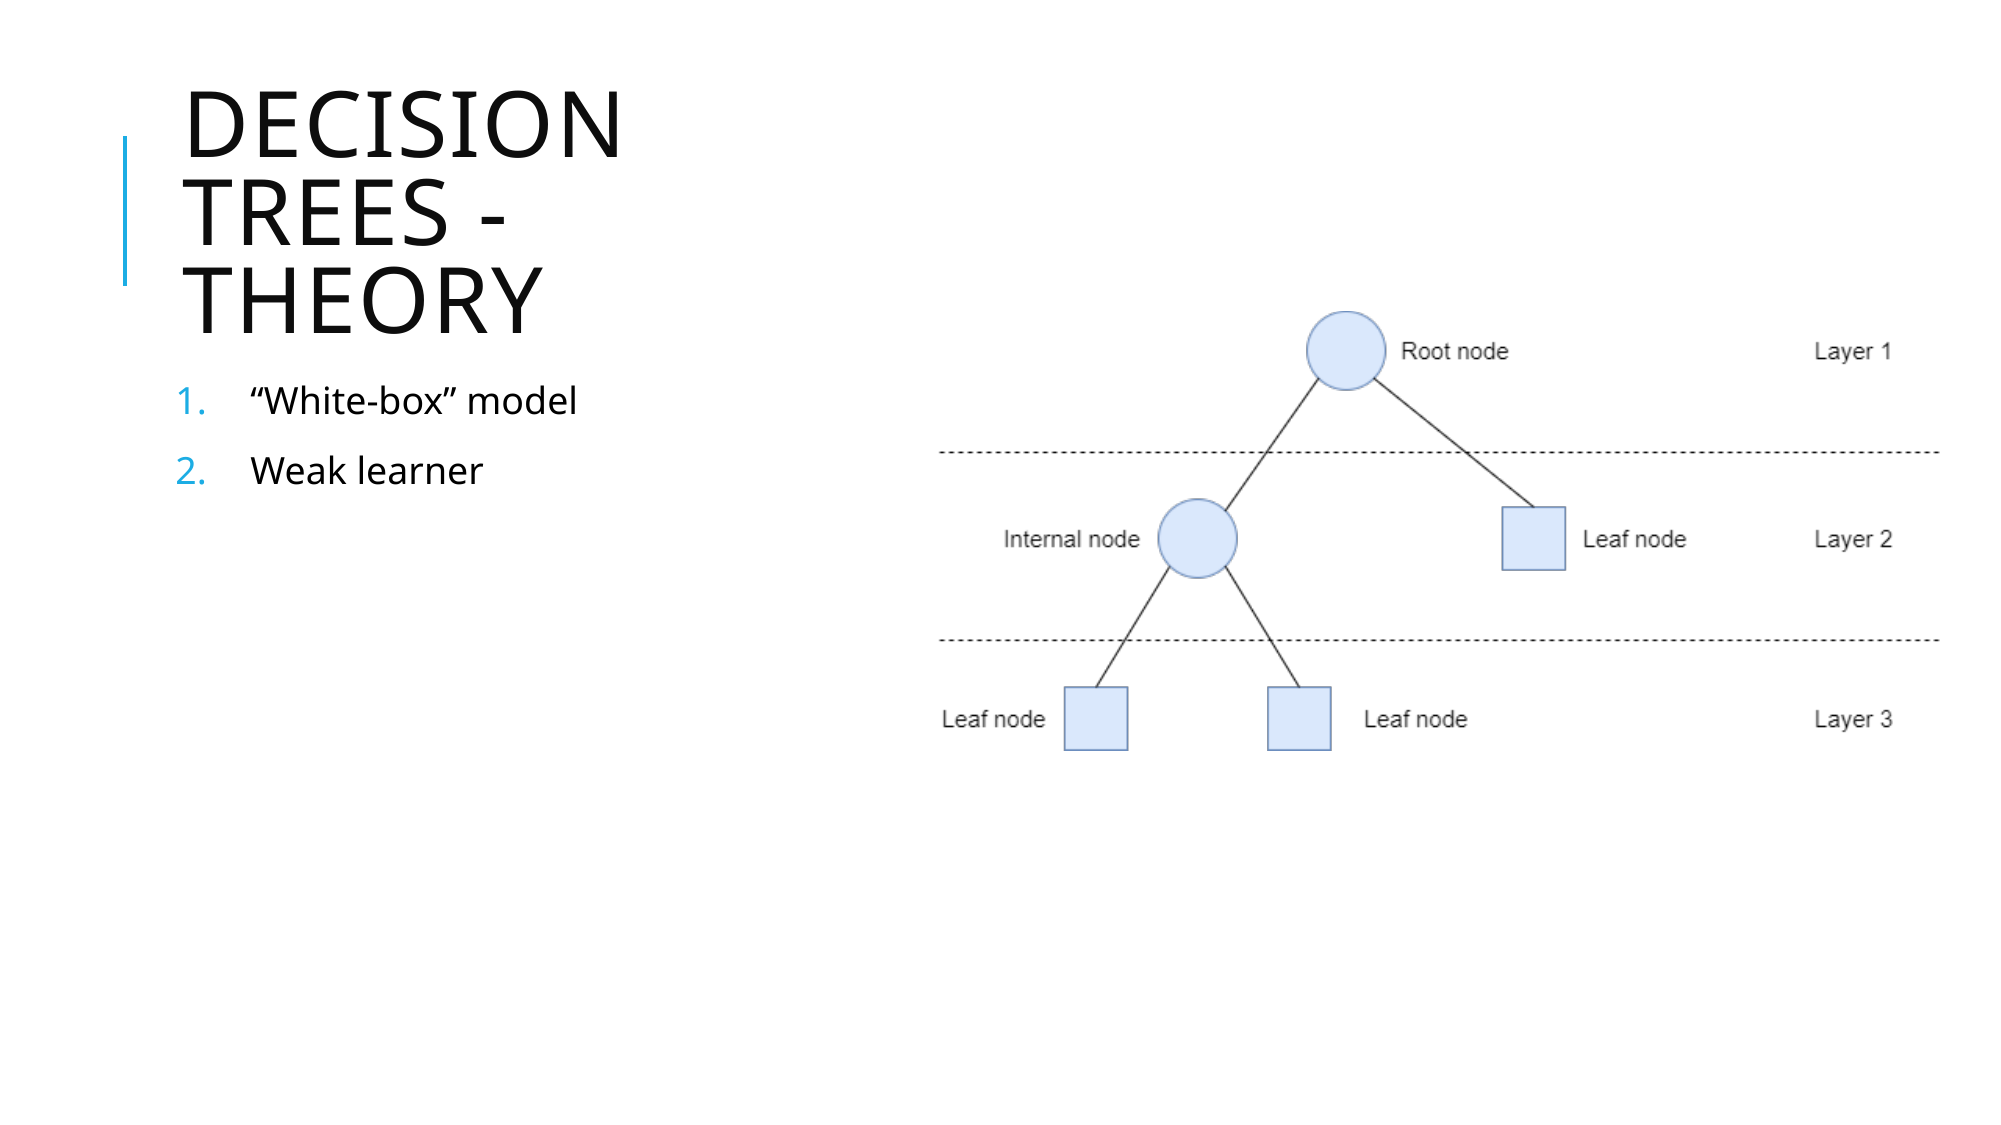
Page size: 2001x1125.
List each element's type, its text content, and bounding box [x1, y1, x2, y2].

title Decision trees - theory [168, 75, 888, 363]
list “White-box” model Weak learner [168, 375, 888, 1020]
picture [907, 311, 1943, 751]
